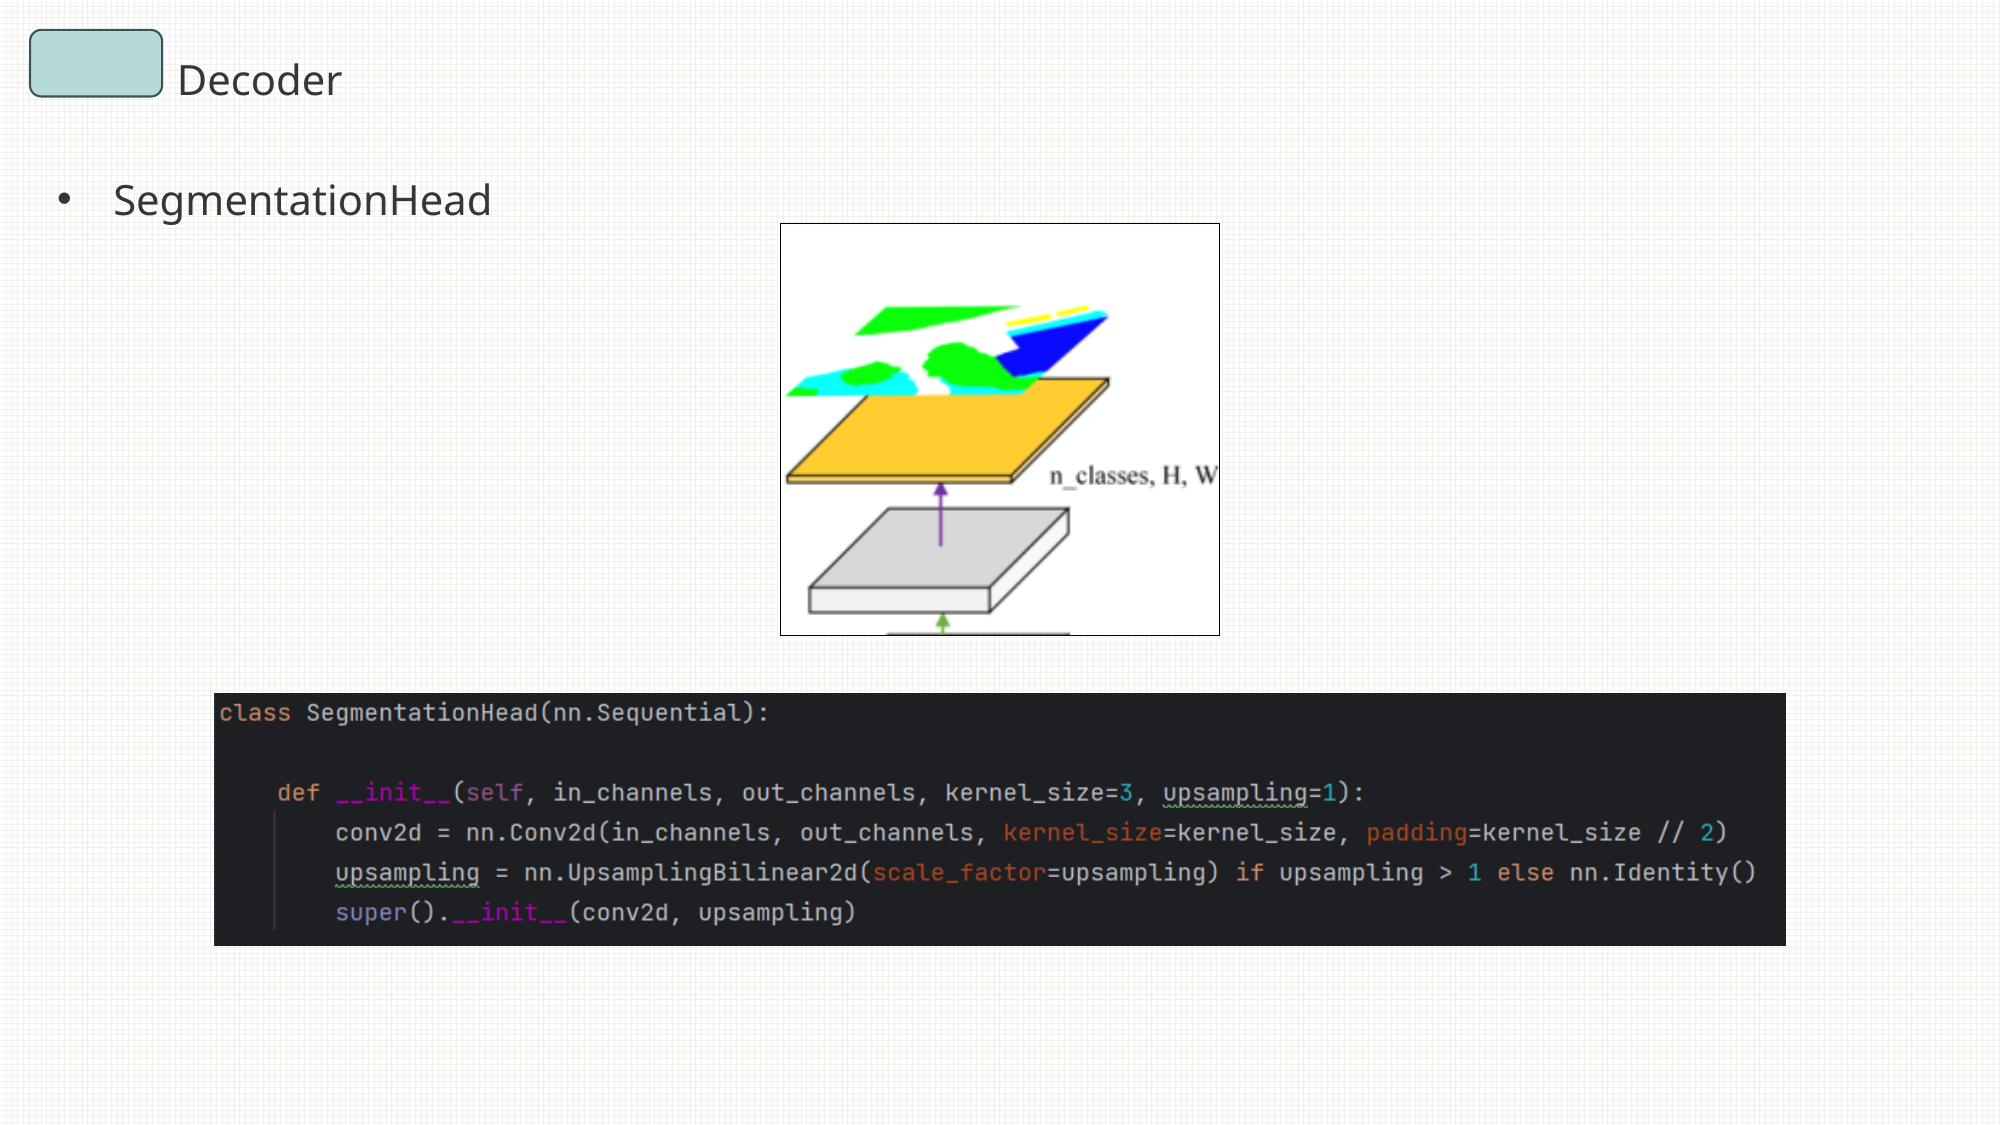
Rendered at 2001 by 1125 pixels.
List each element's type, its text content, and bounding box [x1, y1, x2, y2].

picture [214, 693, 1786, 946]
text_box [28, 28, 162, 98]
picture [780, 223, 1220, 636]
text_box Decoder [162, 21, 831, 111]
text_box SegmentationHead [42, 141, 711, 231]
